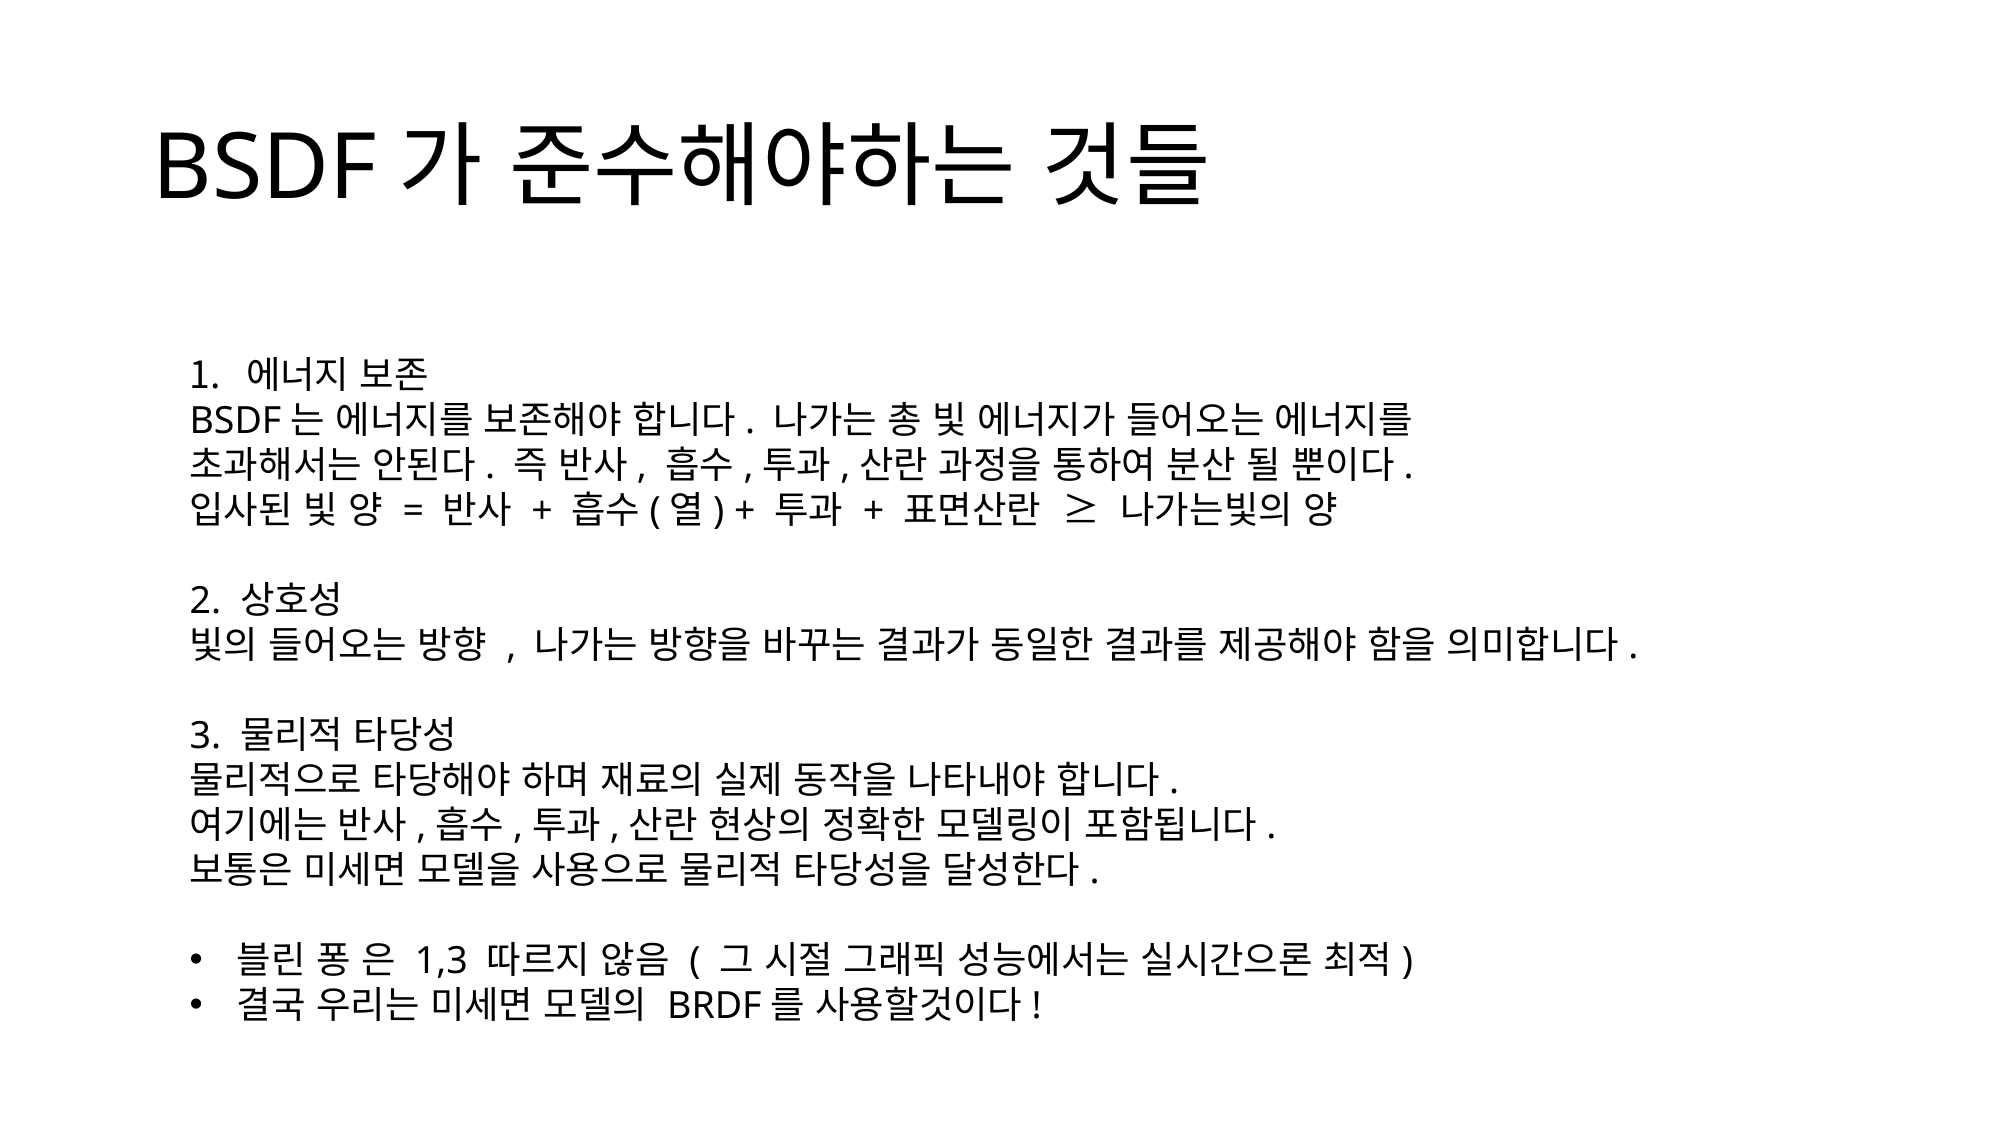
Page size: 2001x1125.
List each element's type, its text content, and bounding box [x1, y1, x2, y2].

text_box 에너지 보존 BSDF는 에너지를 보존해야 합니다. 나가는 총 빛 에너지가 들어오는 에너지를 초과해서는 안된다. 즉 반사, 흡수,투과,산란 과정을 통하여 분산 될 뿐이다. 입사된 빛 양 = 반사 + 흡수(열) + 투과 + 표면산란 ≥ 나가는빛의 양 2. 상호성 빛의 들어오는 방향 , 나가는 방향을 바꾸는 결과가 동일한 결과를 제공해야 함을 의미합니다. 3. 물리적 타당성 물리적으로 타당해야 하며 재료의 실제 동작을 나타내야 합니다. 여기에는 반사,흡수,투과,산란 현상의 정확한 모델링이 포함됩니다. 보통은 미세면 모델을 사용으로 물리적 타당성을 달성한다. 블린 퐁 은 1,3 따르지 않음 ( 그 시절 그래픽 성능에서는 실시간으론 최적) 결국 우리는 미세면 모델의 BRDF를 사용할것이다! [174, 343, 1663, 1034]
title BSDF가 준수해야하는 것들 [137, 59, 1863, 278]
